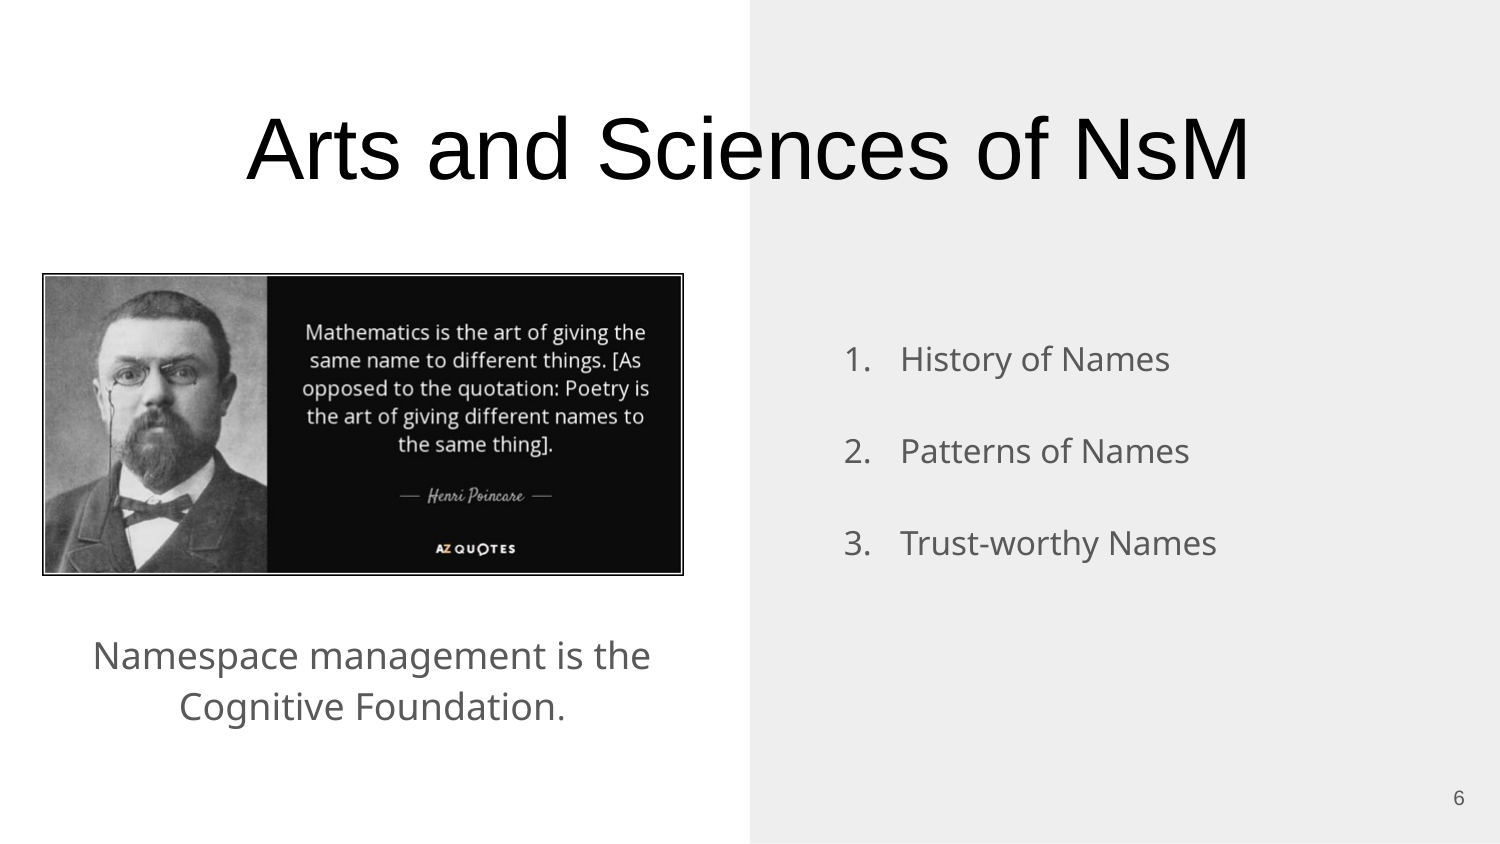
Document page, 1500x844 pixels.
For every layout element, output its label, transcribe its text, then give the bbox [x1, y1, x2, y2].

picture [41, 273, 685, 576]
title Arts and Sciences of NsM [231, 68, 810, 222]
slide_number 6 [1440, 764, 1480, 830]
list History of Names Patterns of Names Trust-worthy Names [810, 50, 1440, 844]
text_box Namespace management is the Cognitive Foundation. [48, 585, 678, 809]
